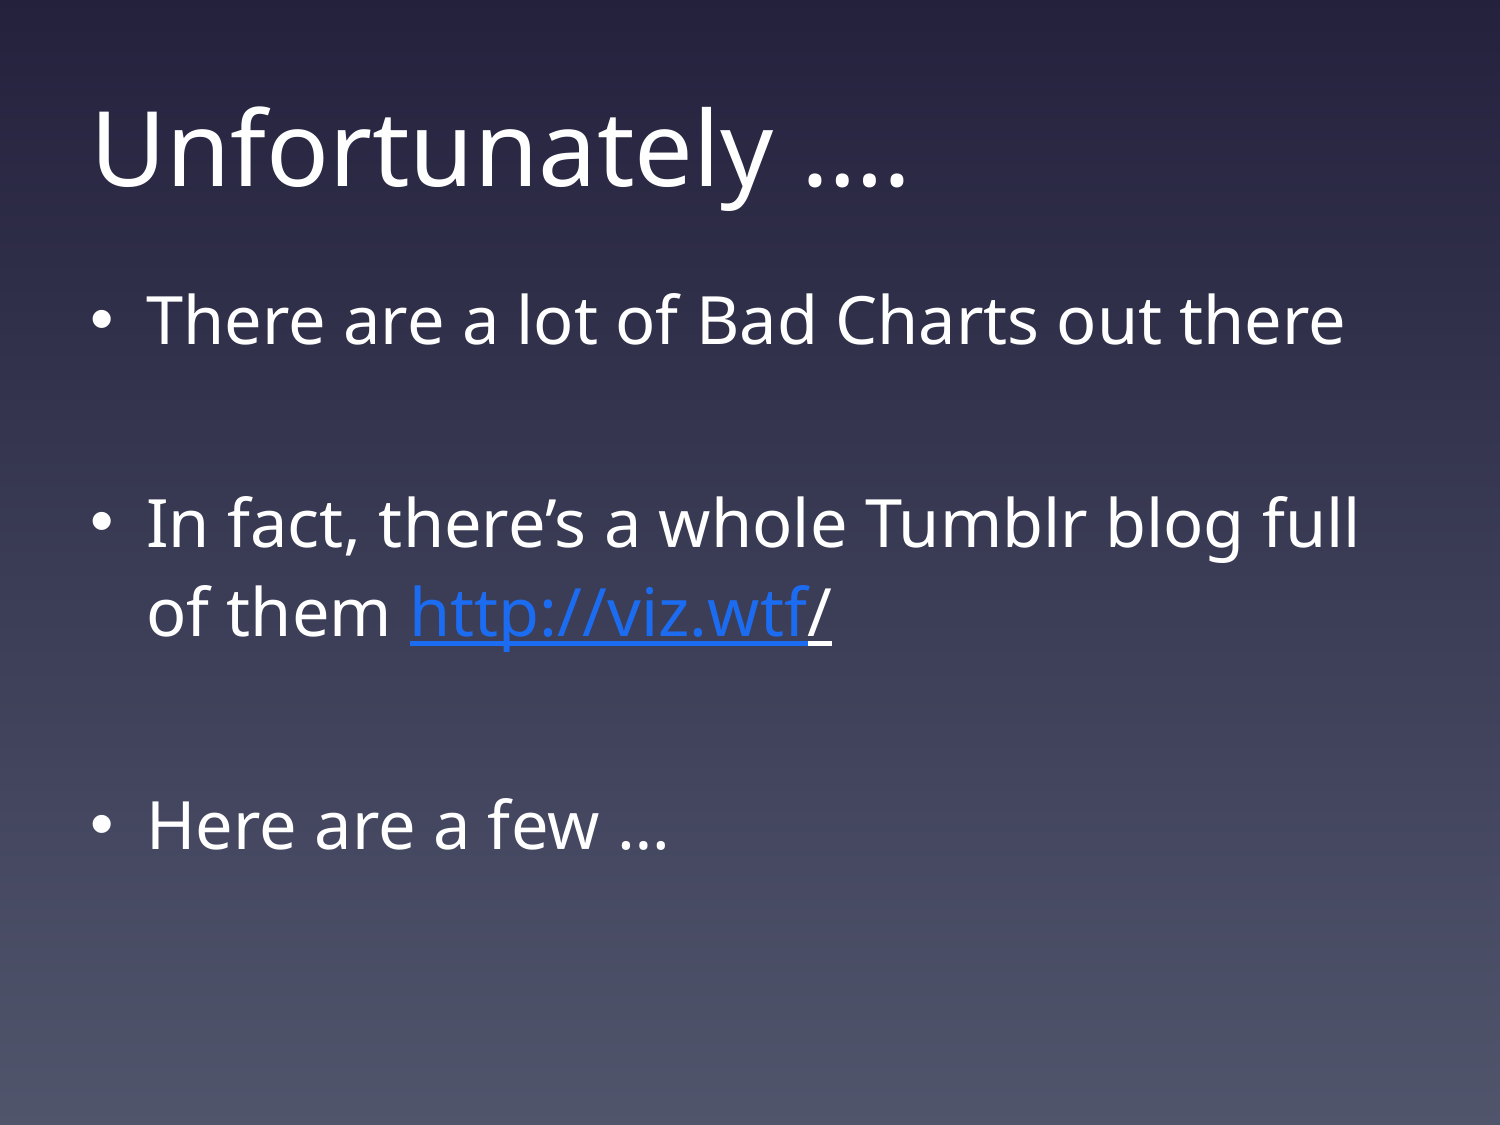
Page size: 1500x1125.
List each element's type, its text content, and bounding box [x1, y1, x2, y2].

title Unfortunately …. [75, 75, 1425, 262]
list There are a lot of Bad Charts out there In fact, there’s a whole Tumblr blog full of them http://viz.wtf/ Here are a few … [75, 262, 1425, 1005]
